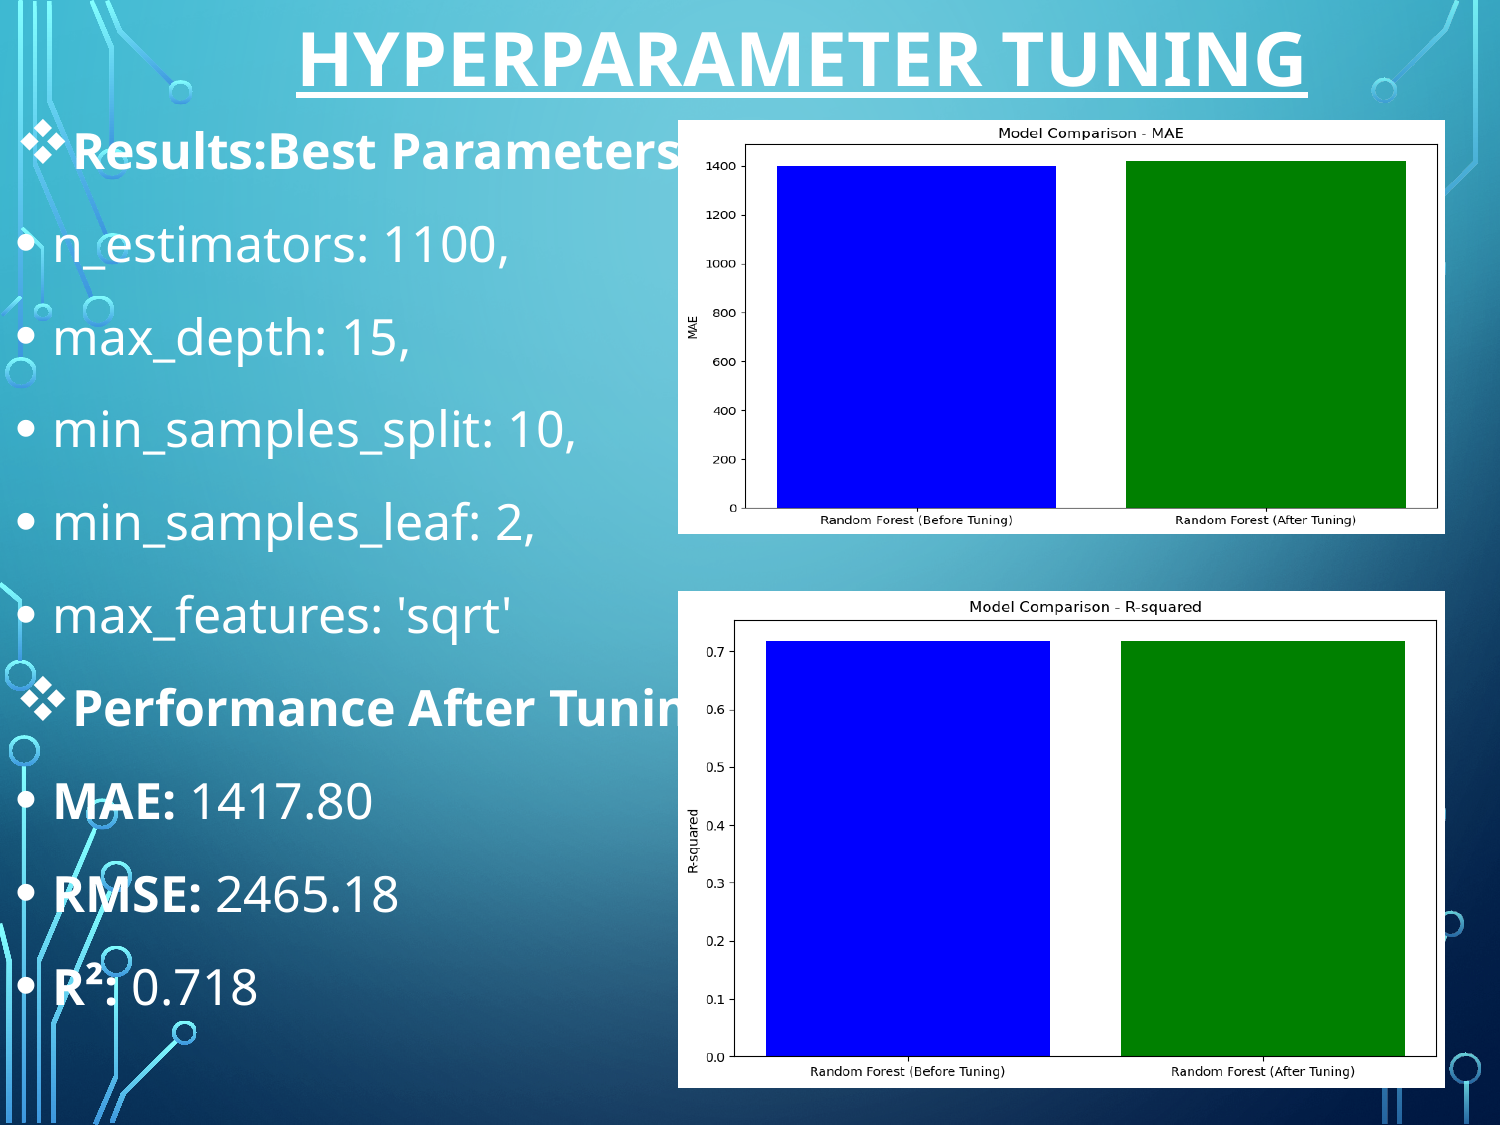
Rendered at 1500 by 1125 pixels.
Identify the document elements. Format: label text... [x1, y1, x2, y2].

list Results:Best Parameters: n_estimators: 1100, max_depth: 15, min_samples_split: 10, min_samples_leaf: 2, max_features: 'sqrt' Performance After Tuning: MAE: 1417.80 RMSE: 2465.18 R²: 0.718 [0, 99, 767, 1100]
title Hyperparameter Tuning [281, 0, 1500, 184]
picture [677, 591, 1445, 1088]
picture [677, 120, 1445, 534]
